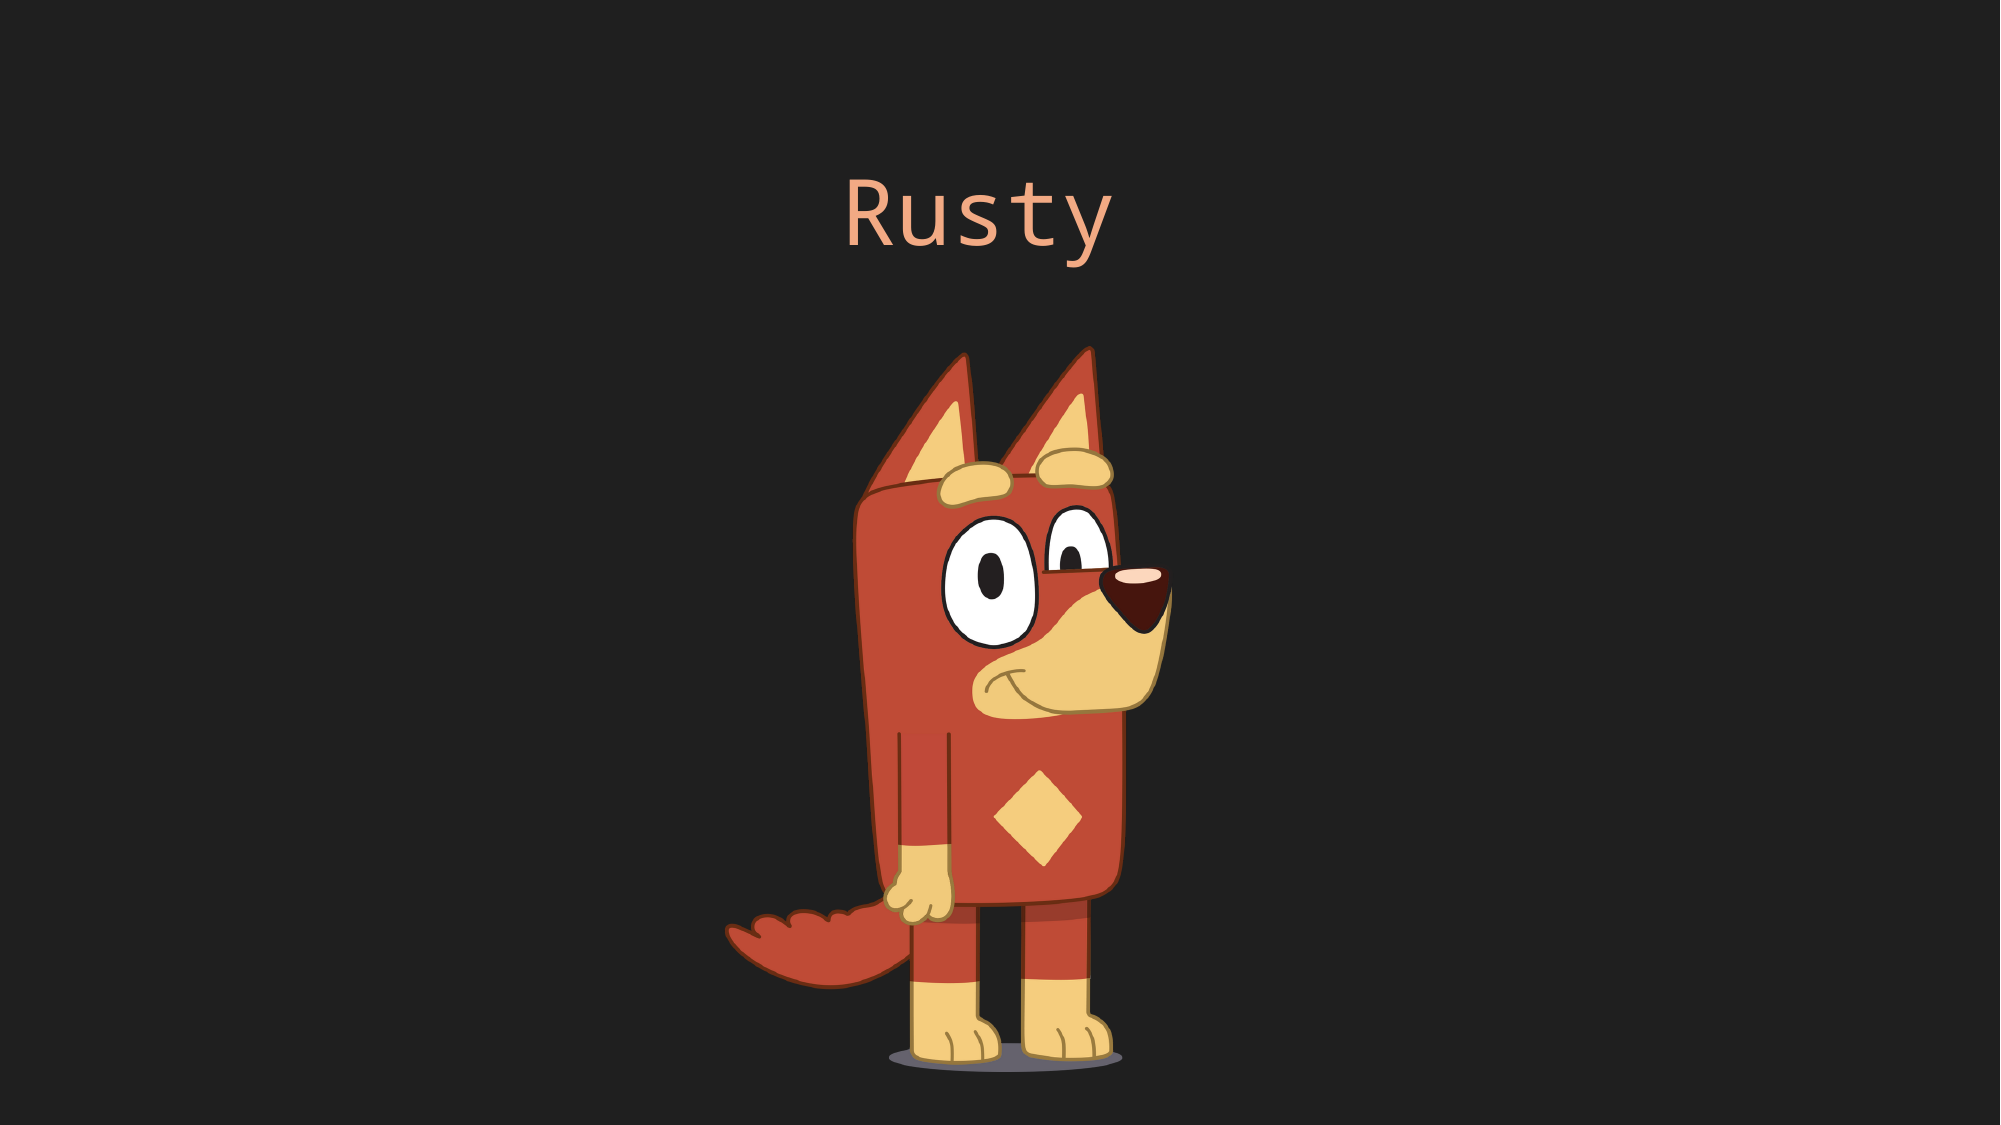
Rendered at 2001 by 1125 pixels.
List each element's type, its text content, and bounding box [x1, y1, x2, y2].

text_box Rusty [826, 53, 1174, 345]
picture [680, 345, 1216, 1072]
